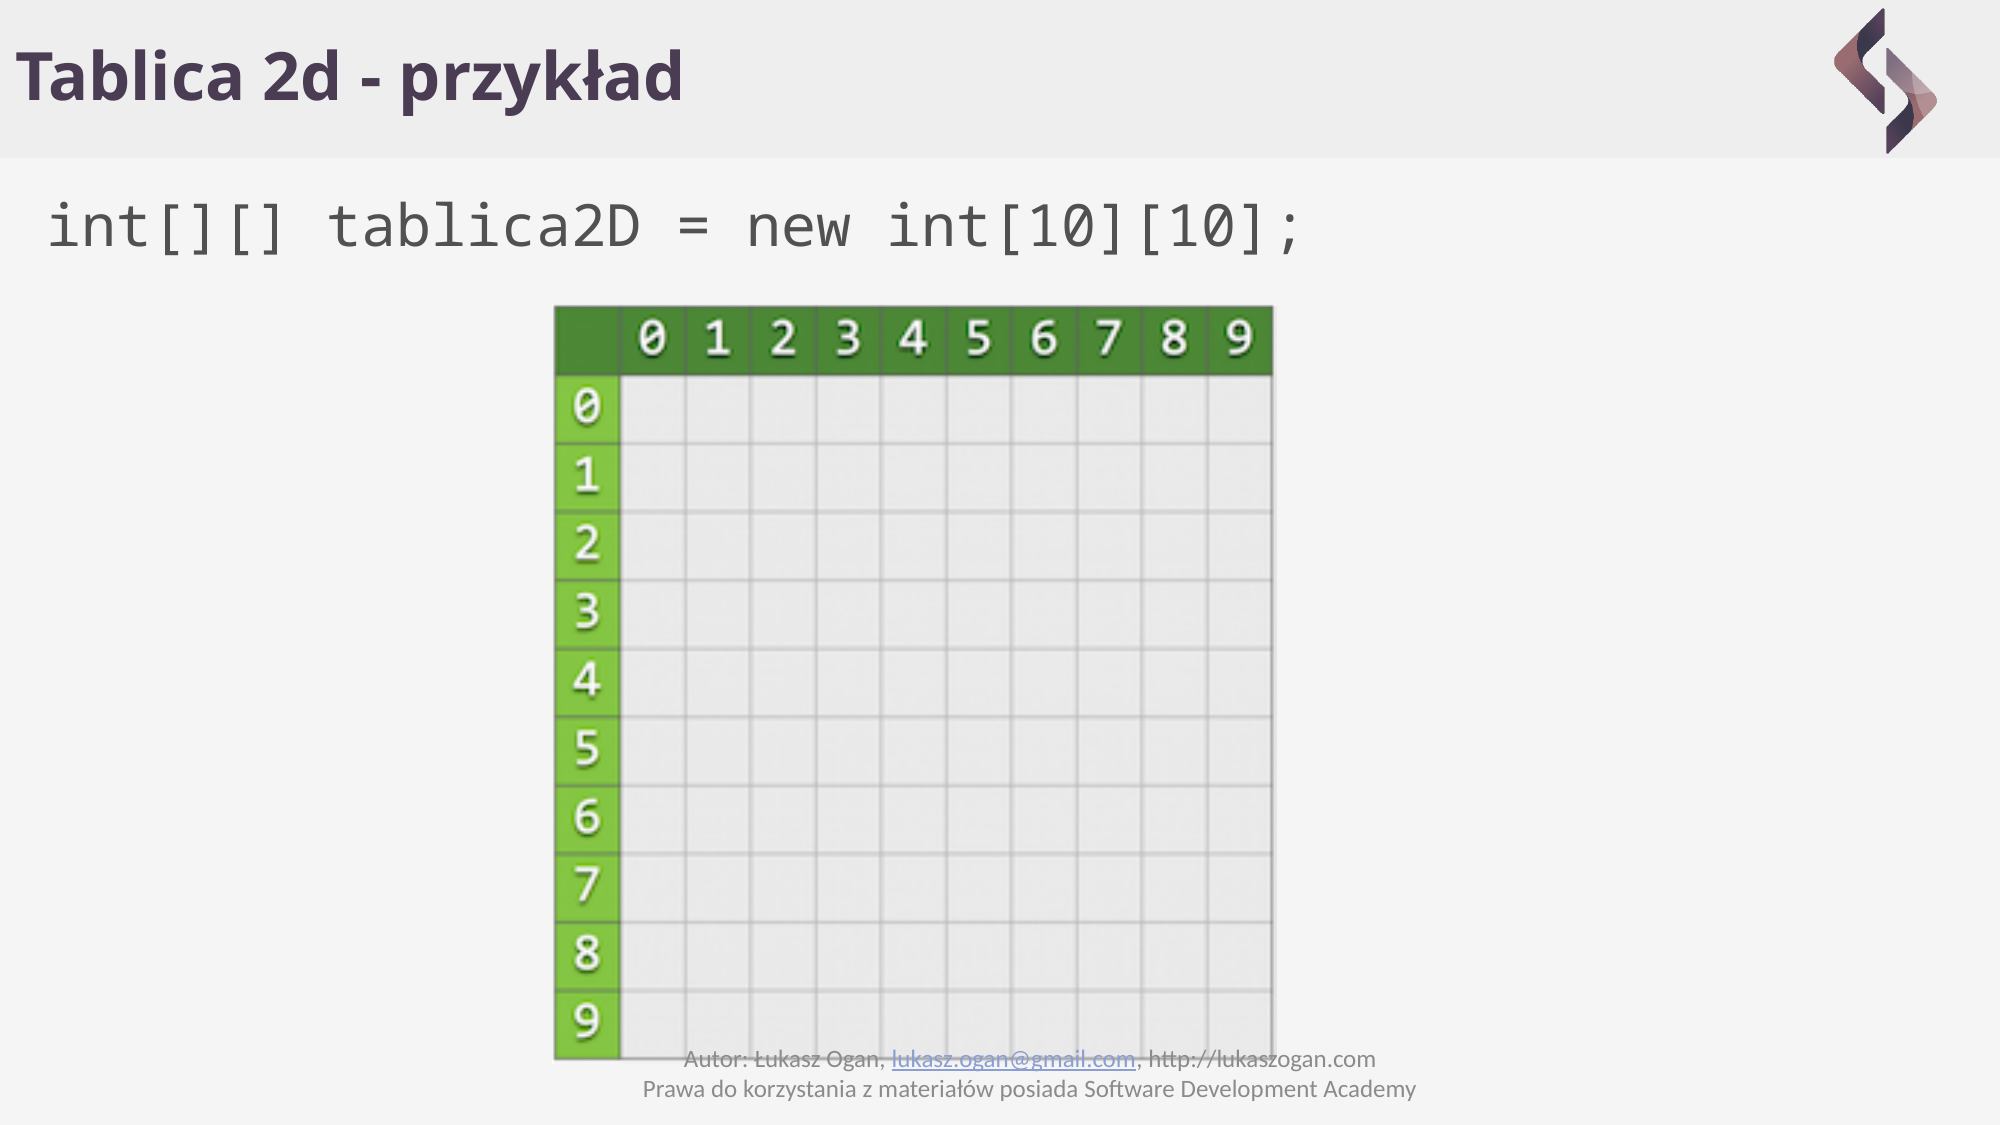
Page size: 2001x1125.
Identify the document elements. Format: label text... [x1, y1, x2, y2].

list int[][] tablica2D = new int[10][10]; [31, 188, 1961, 1095]
footer Autor: Łukasz Ogan, lukasz.ogan@gmail.com, http://lukaszogan.com Prawa do korzystania z materiałów posiada Software Development Academy [556, 1042, 1505, 1103]
picture [1787, 0, 2001, 166]
picture [552, 304, 1277, 1064]
title Tablica 2d - przykład [0, 0, 1788, 158]
